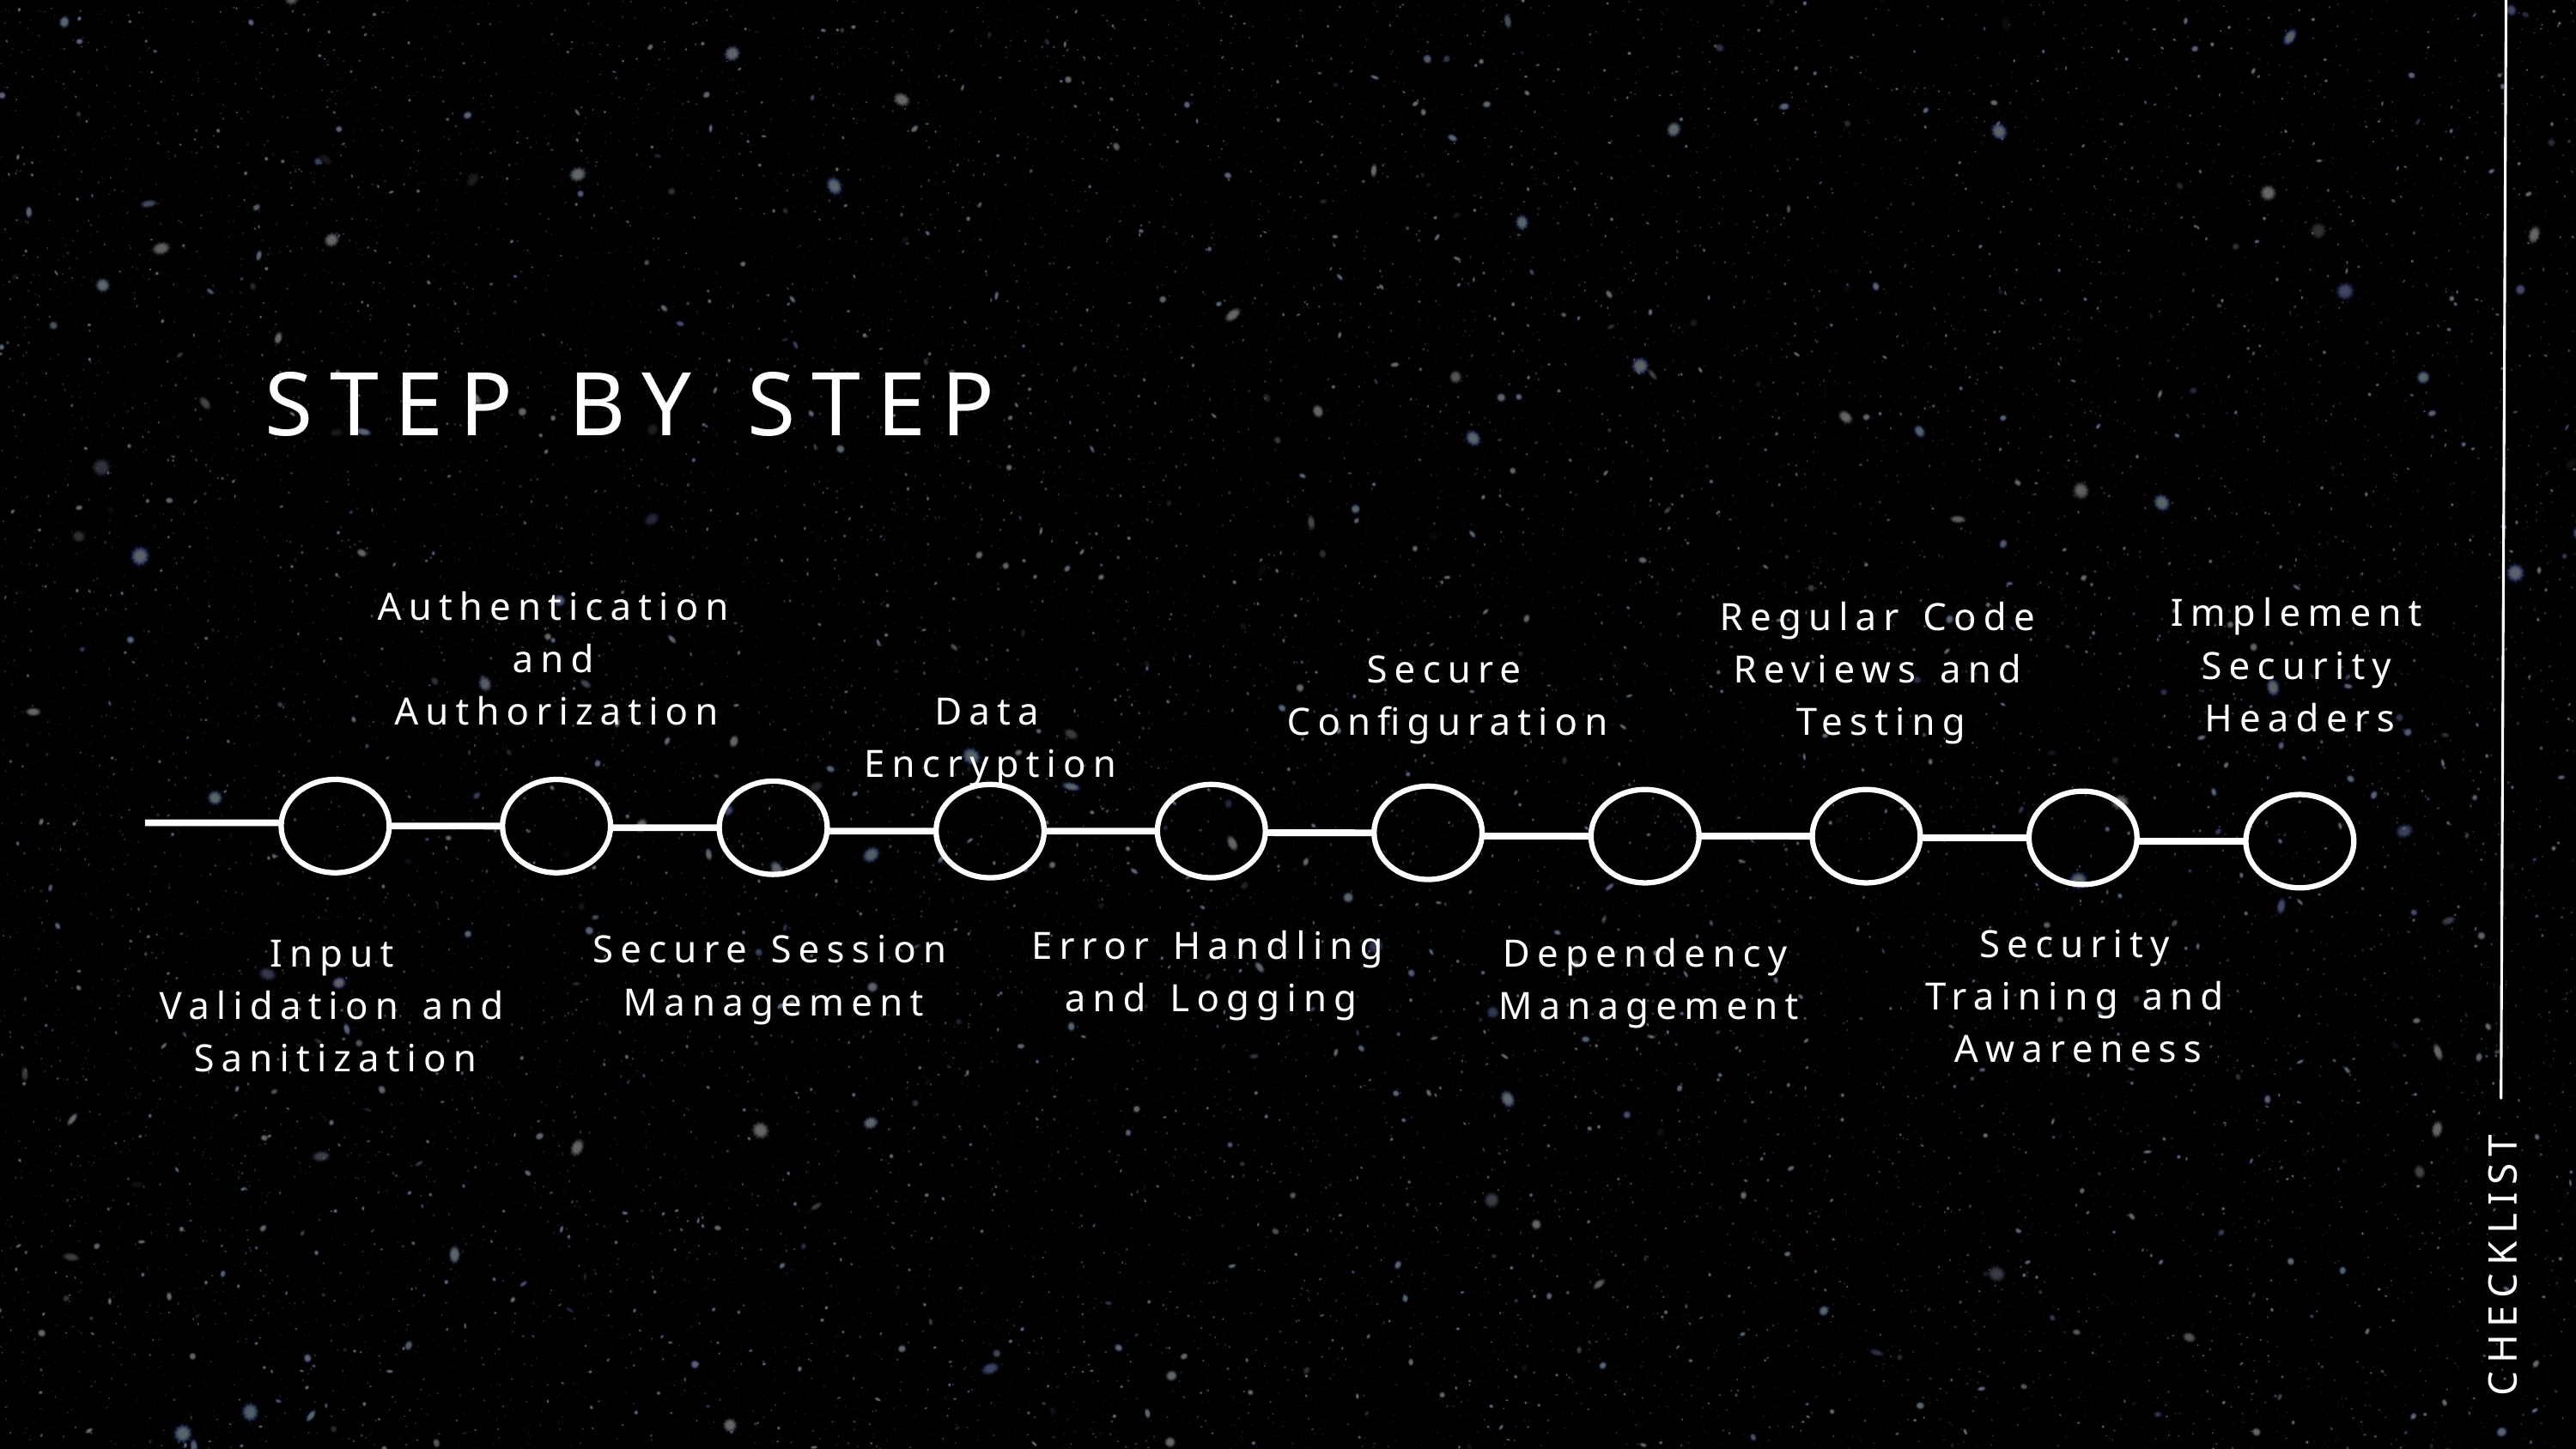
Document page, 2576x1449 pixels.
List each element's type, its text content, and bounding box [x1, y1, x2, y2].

text_box Secure Configuration [1265, 637, 1630, 743]
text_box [1812, 789, 1921, 883]
text_box Secure Session Management [591, 918, 956, 1023]
text_box Regular Code Reviews and Testing [1698, 585, 2063, 743]
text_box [1590, 789, 1699, 883]
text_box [1374, 785, 1483, 880]
text_box Data Encryption [808, 679, 1172, 785]
text_box Implement Security Headers [2117, 581, 2482, 740]
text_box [2028, 791, 2137, 885]
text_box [935, 784, 1045, 878]
text_box Security Training and Awareness [1896, 912, 2260, 1070]
text_box Error Handling and Logging [1029, 914, 1393, 1020]
text_box Authentication and Authorization [374, 574, 738, 733]
text_box [0, 0, 2576, 1449]
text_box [281, 779, 390, 873]
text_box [2245, 794, 2354, 888]
text_box Input Validation and Sanitization [145, 921, 526, 1080]
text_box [501, 779, 611, 873]
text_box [1157, 784, 1266, 878]
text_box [719, 780, 828, 875]
text_box Dependency Management [1466, 921, 1831, 1028]
text_box CHECKLIST [2469, 1098, 2525, 1397]
text_box STEP BY STEP [264, 330, 2117, 453]
